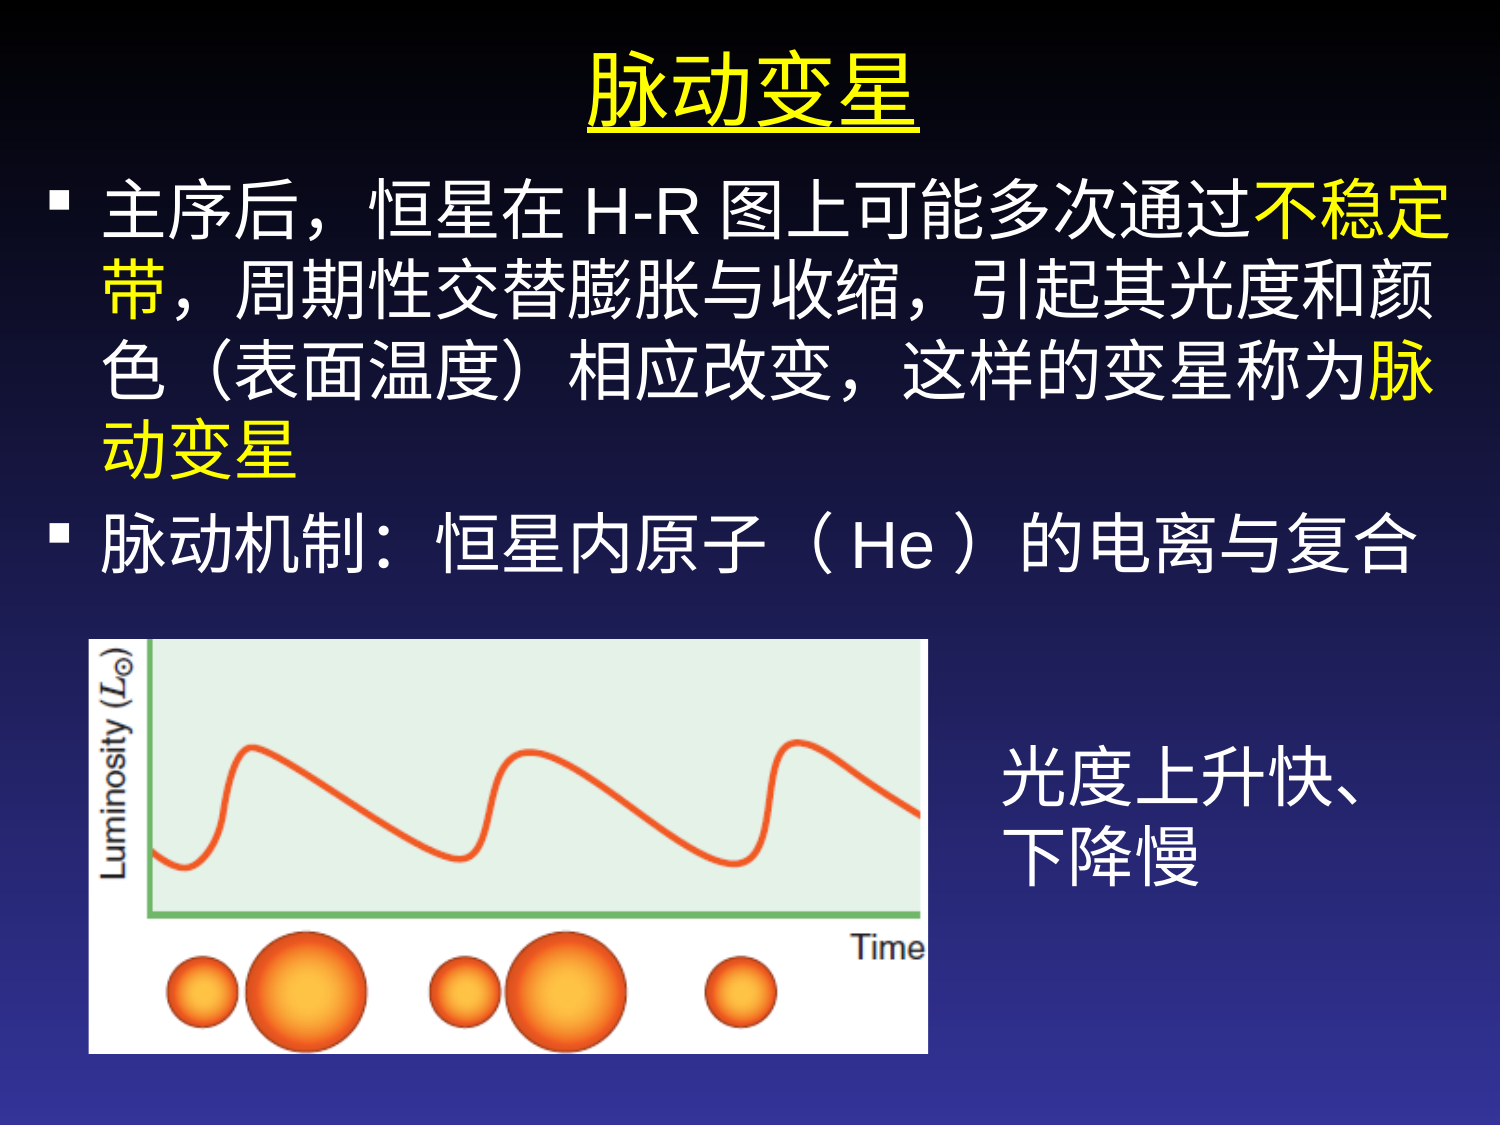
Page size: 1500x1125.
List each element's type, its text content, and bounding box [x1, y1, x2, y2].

list 主序后，恒星在H-R图上可能多次通过不稳定带，周期性交替膨胀与收缩，引起其光度和颜色（表面温度）相应改变，这样的变星称为脉动变星 脉动机制：恒星内原子（He）的电离与复合 [29, 160, 1483, 610]
title 脉动变星 [53, 31, 1454, 144]
text_box 光度上升快、下降慢 [986, 727, 1424, 903]
picture [88, 638, 929, 1054]
